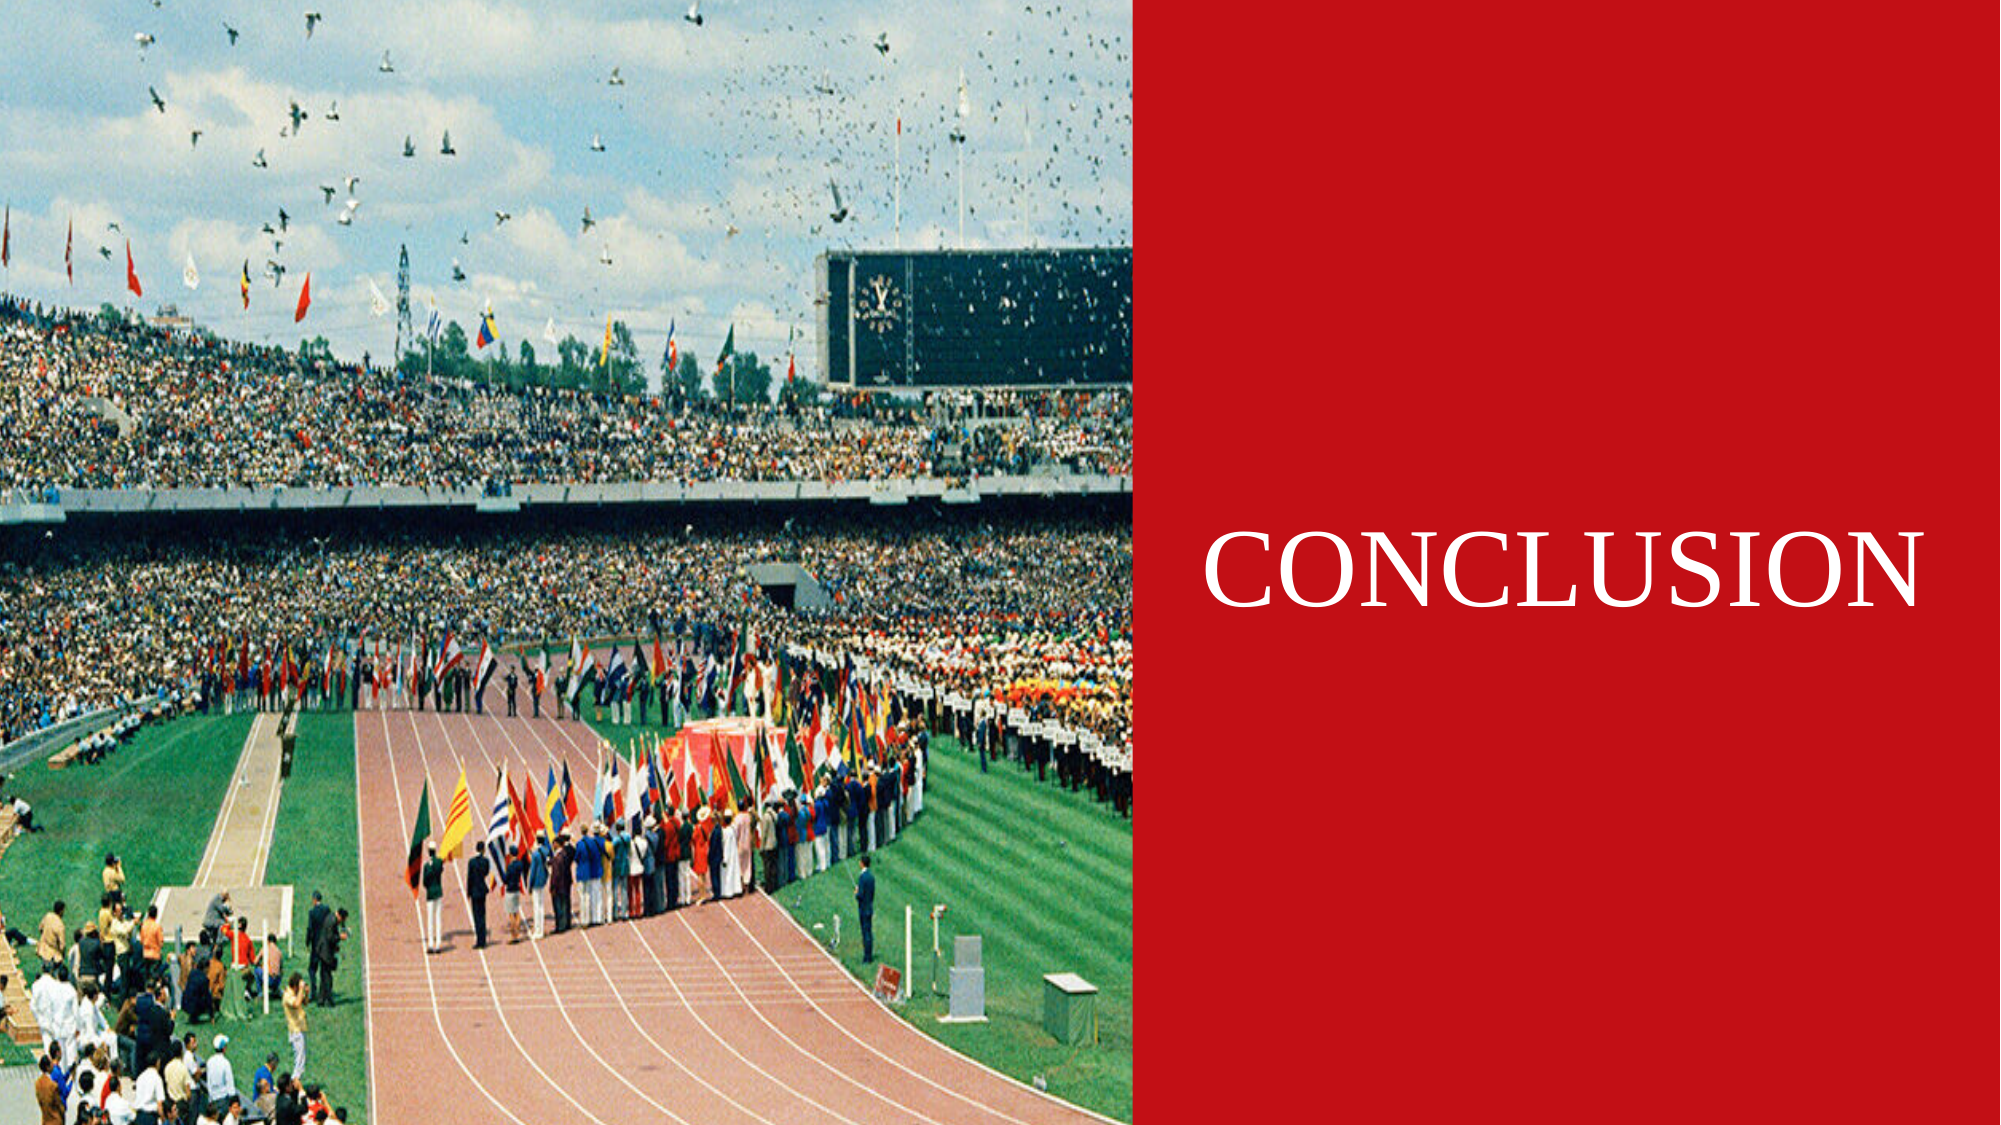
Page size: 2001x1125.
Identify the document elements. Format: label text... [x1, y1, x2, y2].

picture [0, 0, 1133, 1125]
text_box CONCLUSION [1133, 486, 1954, 637]
